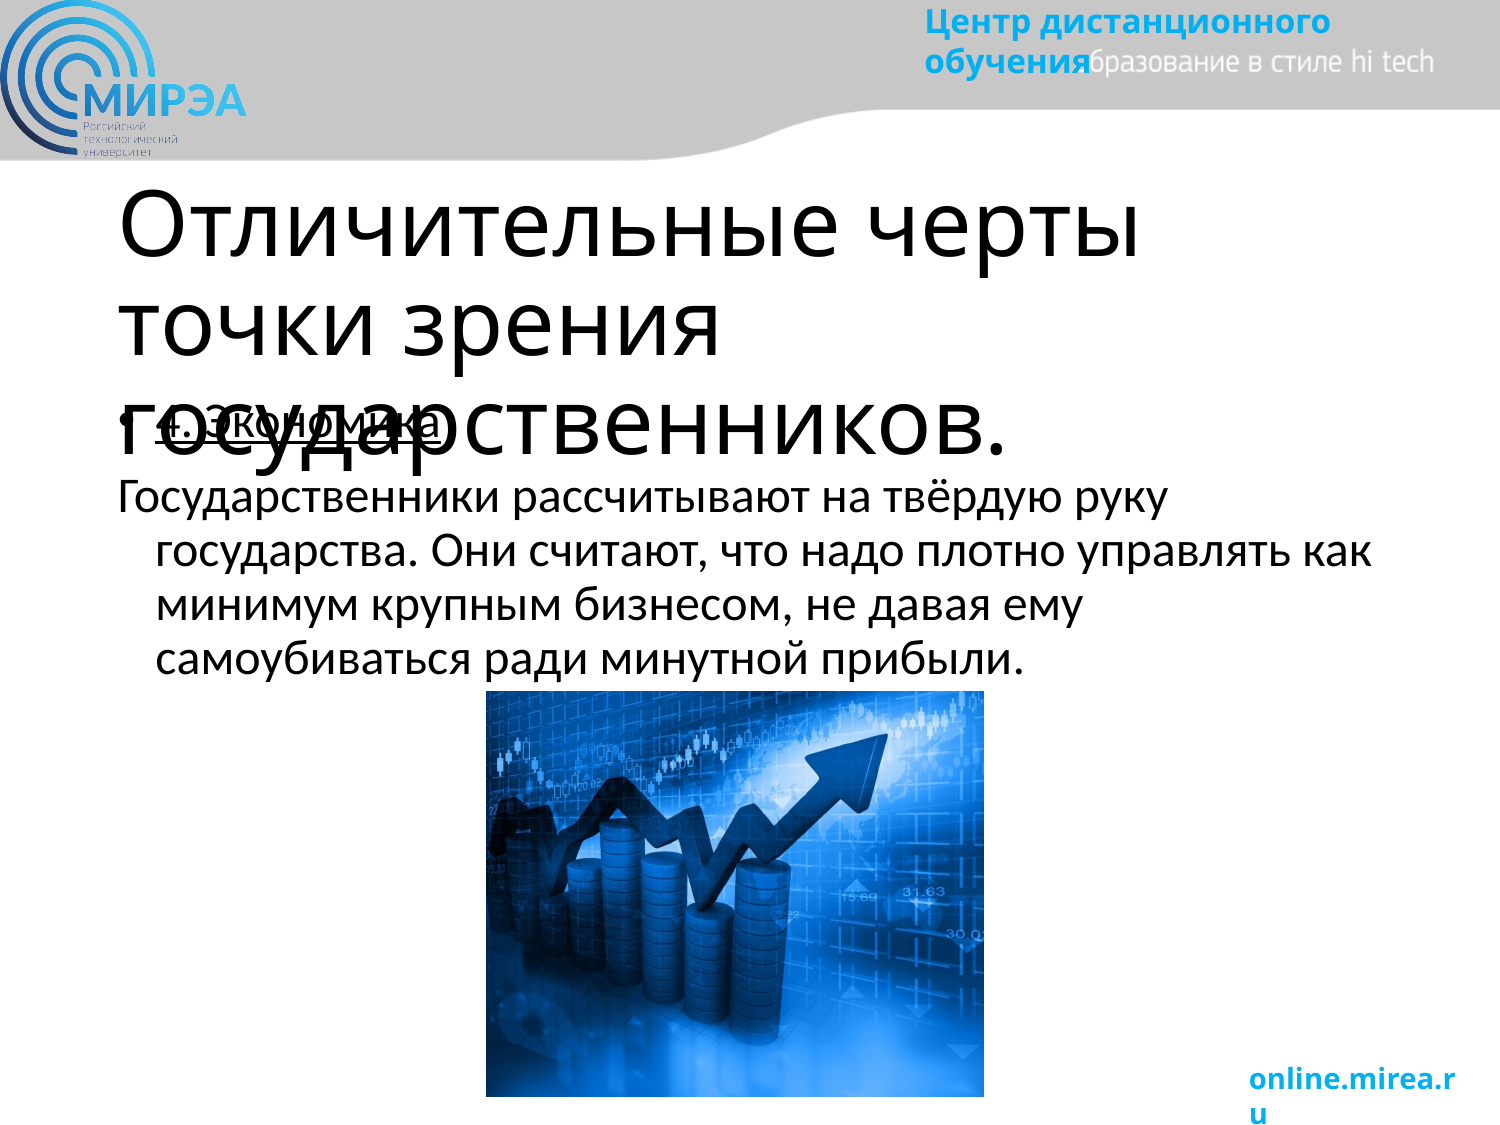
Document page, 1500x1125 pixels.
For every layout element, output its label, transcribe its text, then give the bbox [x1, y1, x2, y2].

title Отличительные черты точки зрения государственников. [103, 169, 1397, 387]
picture [486, 691, 984, 1097]
list 4. Экономика Государственники рассчитывают на твёрдую руку государства. Они считают, что надо плотно управлять как минимум крупным бизнесом, не давая ему самоубиваться ради минутной прибыли. [103, 387, 1397, 1014]
picture [0, 0, 247, 159]
